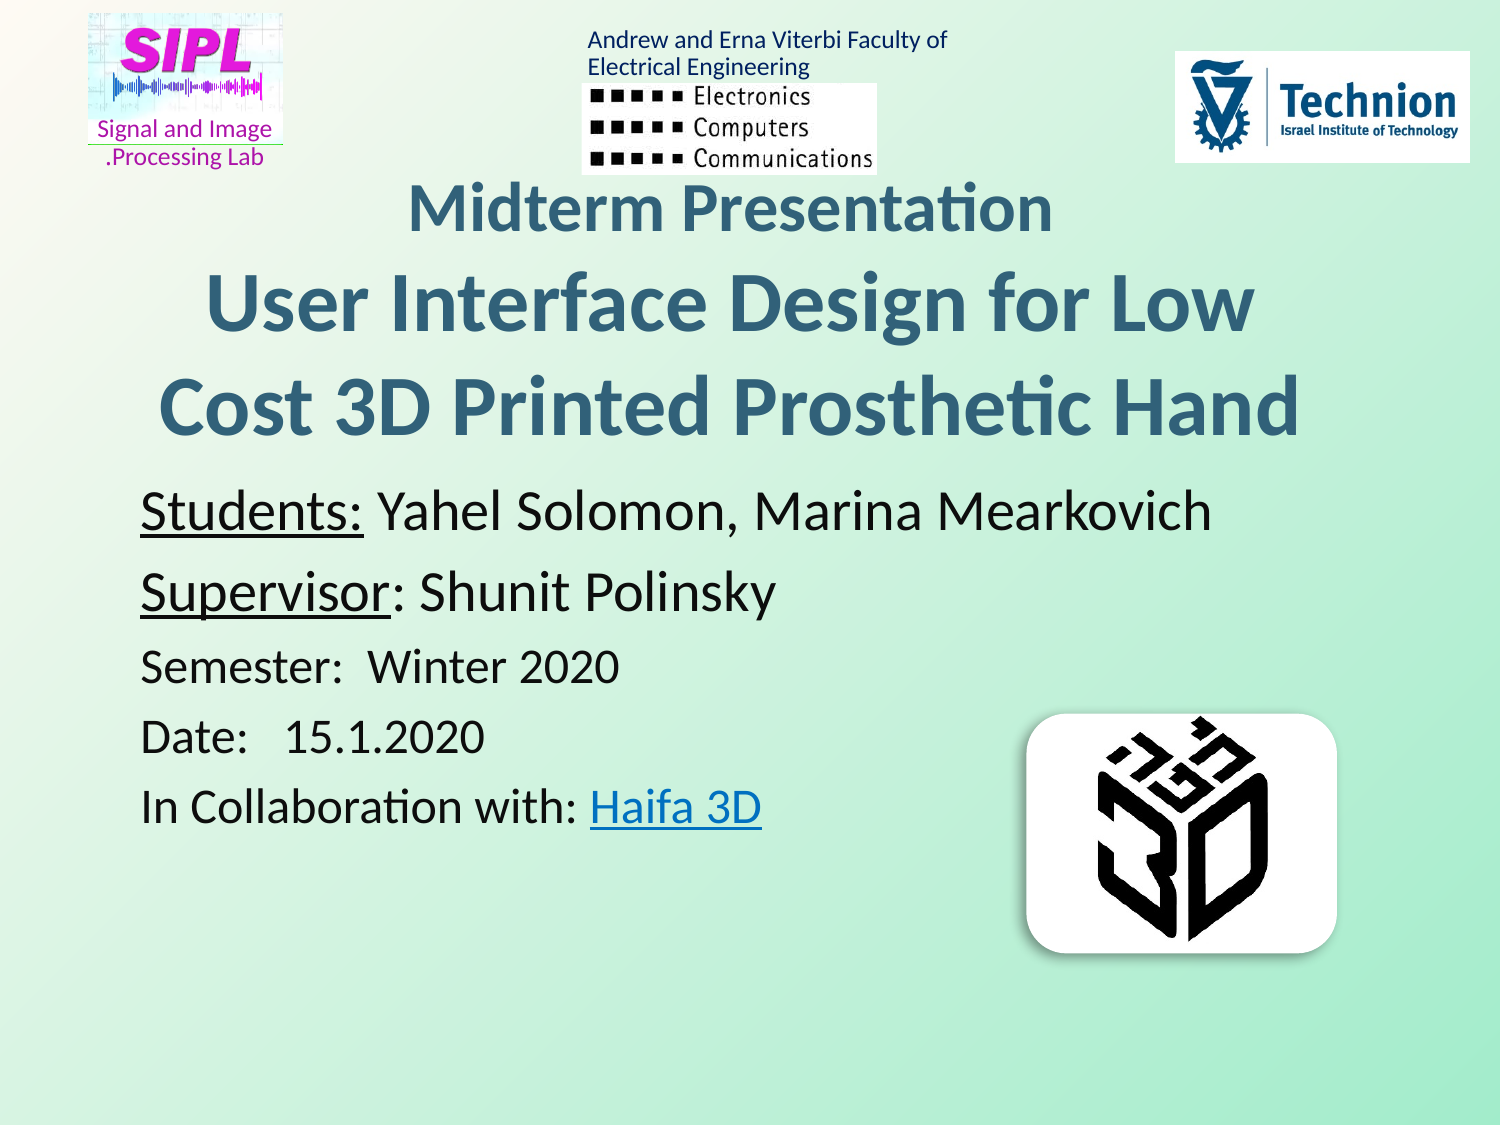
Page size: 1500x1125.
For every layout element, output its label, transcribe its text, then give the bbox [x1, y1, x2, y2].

picture [1026, 713, 1338, 954]
title Midterm Presentation User Interface Design for Low Cost 3D Printed Prosthetic Hand [112, 112, 1350, 501]
subtitle Students: Yahel Solomon, Marina Mearkovich Supervisor: Shunit Polinsky Semester: Winter 2020 Date: 15.1.2020 In Collaboration with: Haifa 3D [125, 464, 1337, 1040]
picture [88, 13, 283, 145]
picture [581, 83, 877, 112]
picture [1175, 51, 1470, 163]
